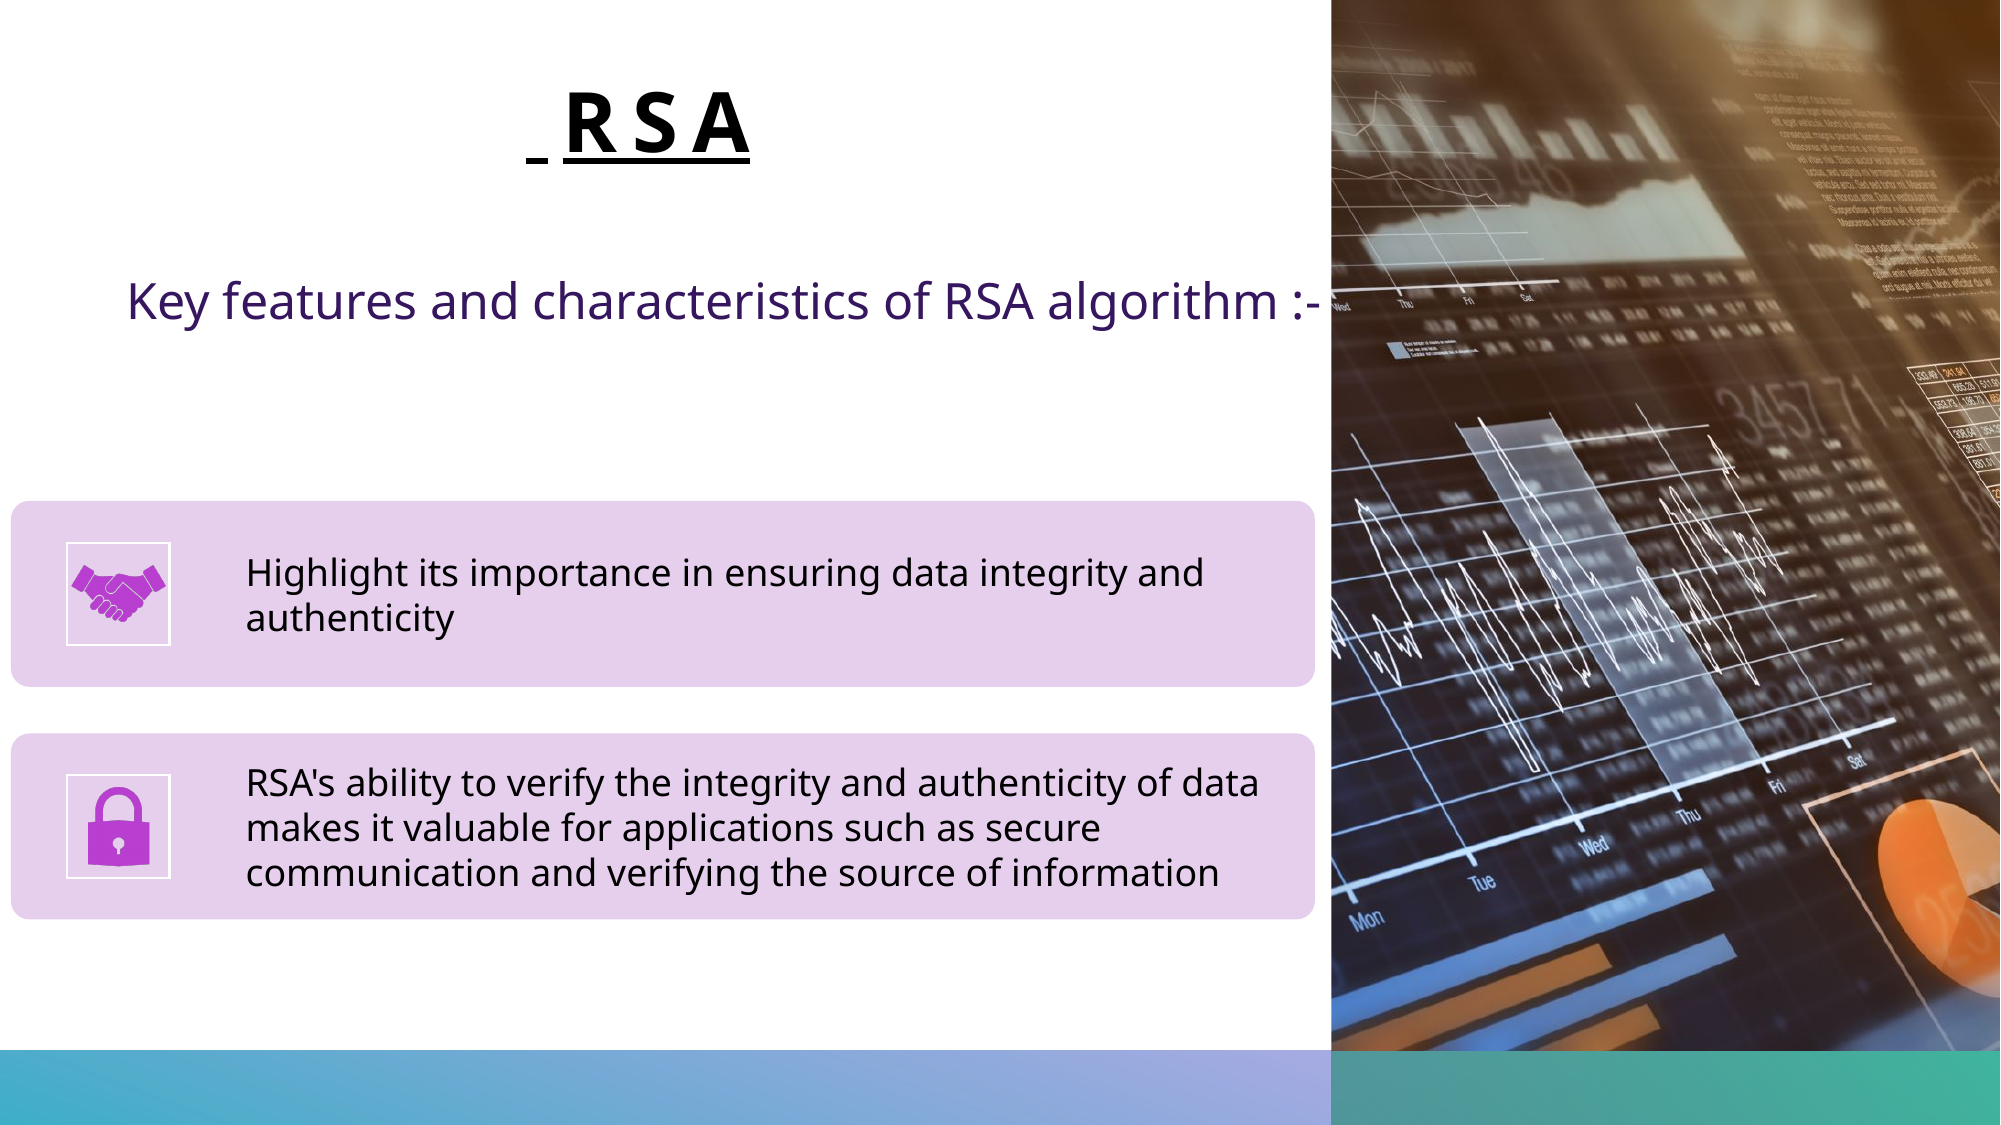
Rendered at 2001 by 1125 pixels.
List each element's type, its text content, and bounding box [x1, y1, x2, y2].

picture [1331, 0, 2000, 1051]
text_box [0, 1050, 1330, 1125]
text_box Key features and characteristics of RSA algorithm :- [98, 261, 1331, 337]
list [10, 399, 1315, 1021]
title RSA [226, 47, 1050, 169]
text_box [1330, 1050, 2000, 1125]
text_box [0, 0, 1331, 1050]
